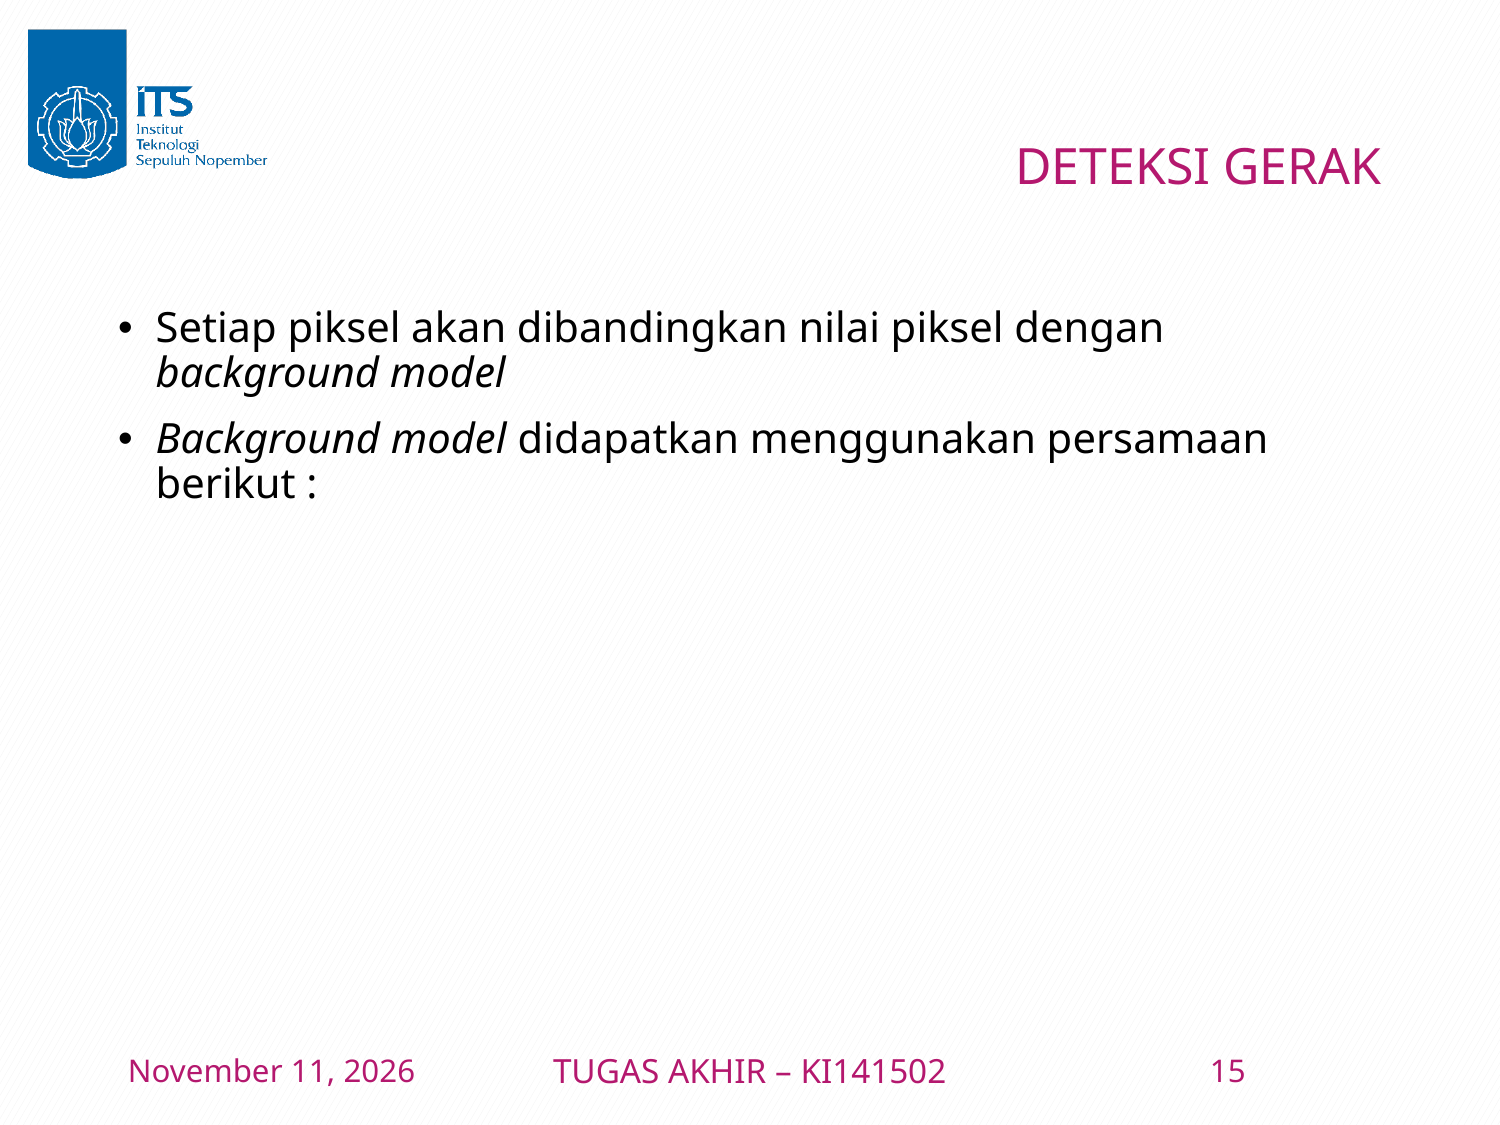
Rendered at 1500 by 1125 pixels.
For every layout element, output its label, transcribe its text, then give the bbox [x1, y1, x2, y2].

picture [19, 21, 274, 187]
title DETEKSI GERAK [103, 59, 1397, 278]
slide_number 15 [1059, 1042, 1397, 1103]
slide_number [103, 1042, 441, 1103]
footer TUGAS AKHIR – KI141502 [496, 1042, 1004, 1103]
